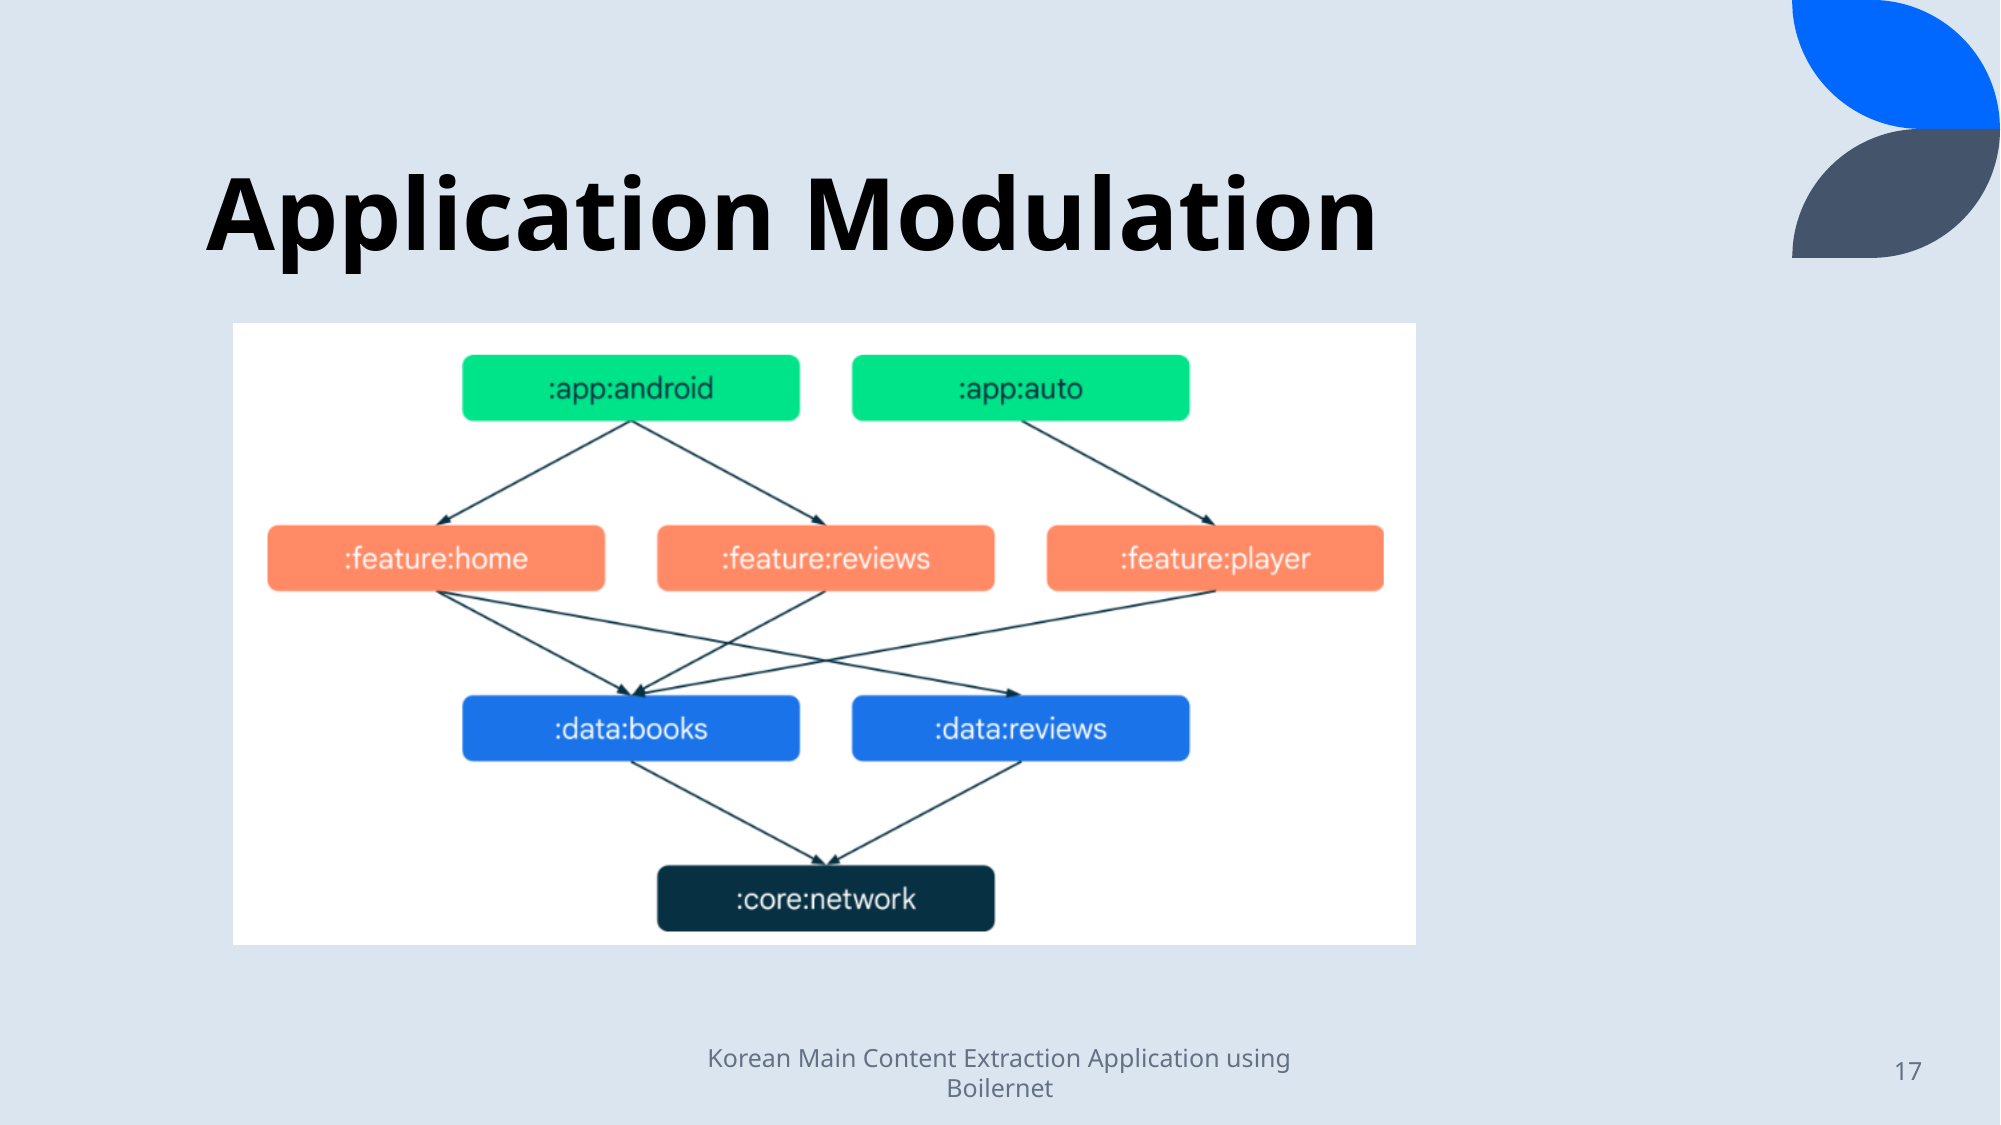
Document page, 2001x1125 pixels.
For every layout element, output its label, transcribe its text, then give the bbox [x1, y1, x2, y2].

slide_number 17 [1665, 1042, 1938, 1103]
footer Korean Main Content Extraction Application using Boilernet [662, 1042, 1338, 1103]
picture [233, 323, 1416, 945]
title Application Modulation [191, 22, 1796, 280]
